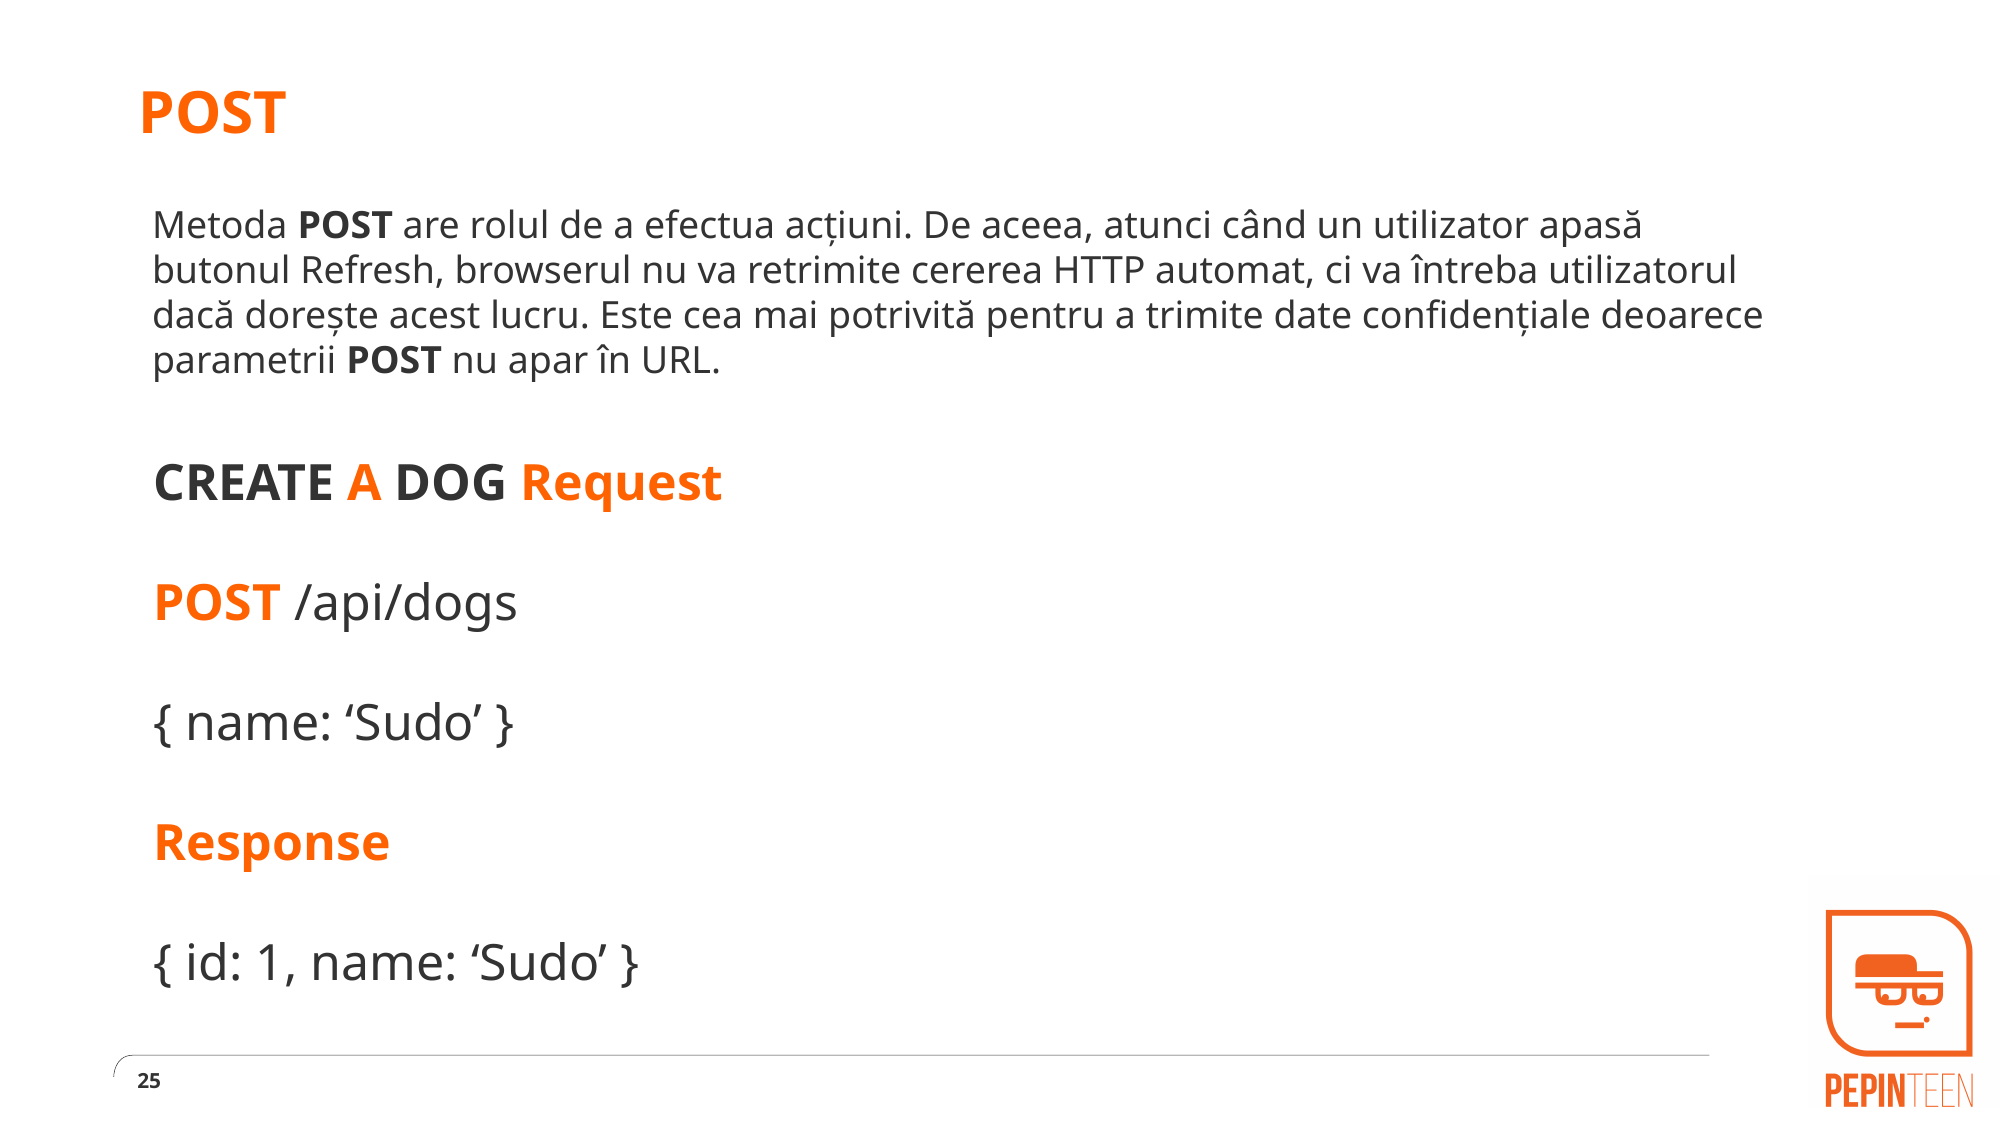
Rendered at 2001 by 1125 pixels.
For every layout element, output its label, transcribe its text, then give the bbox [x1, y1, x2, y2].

text_box CREATE A DOG Request POST /api/dogs { name: ‘Sudo’ } Response { id: 1, name: ‘Sudo’ } [138, 443, 838, 1119]
title POST [138, 46, 1860, 187]
slide_number 25 [137, 1065, 219, 1097]
text_box Metoda POST are rolul de a efectua acțiuni. De aceea, atunci când un utilizator apasă butonul Refresh, browserul nu va retrimite cererea HTTP automat, ci va întreba utilizatorul dacă dorește acest lucru. Este cea mai potrivită pentru a trimite date confidențiale deoarece parametrii POST nu apar în URL. [137, 193, 1793, 389]
picture [1808, 875, 2000, 1108]
